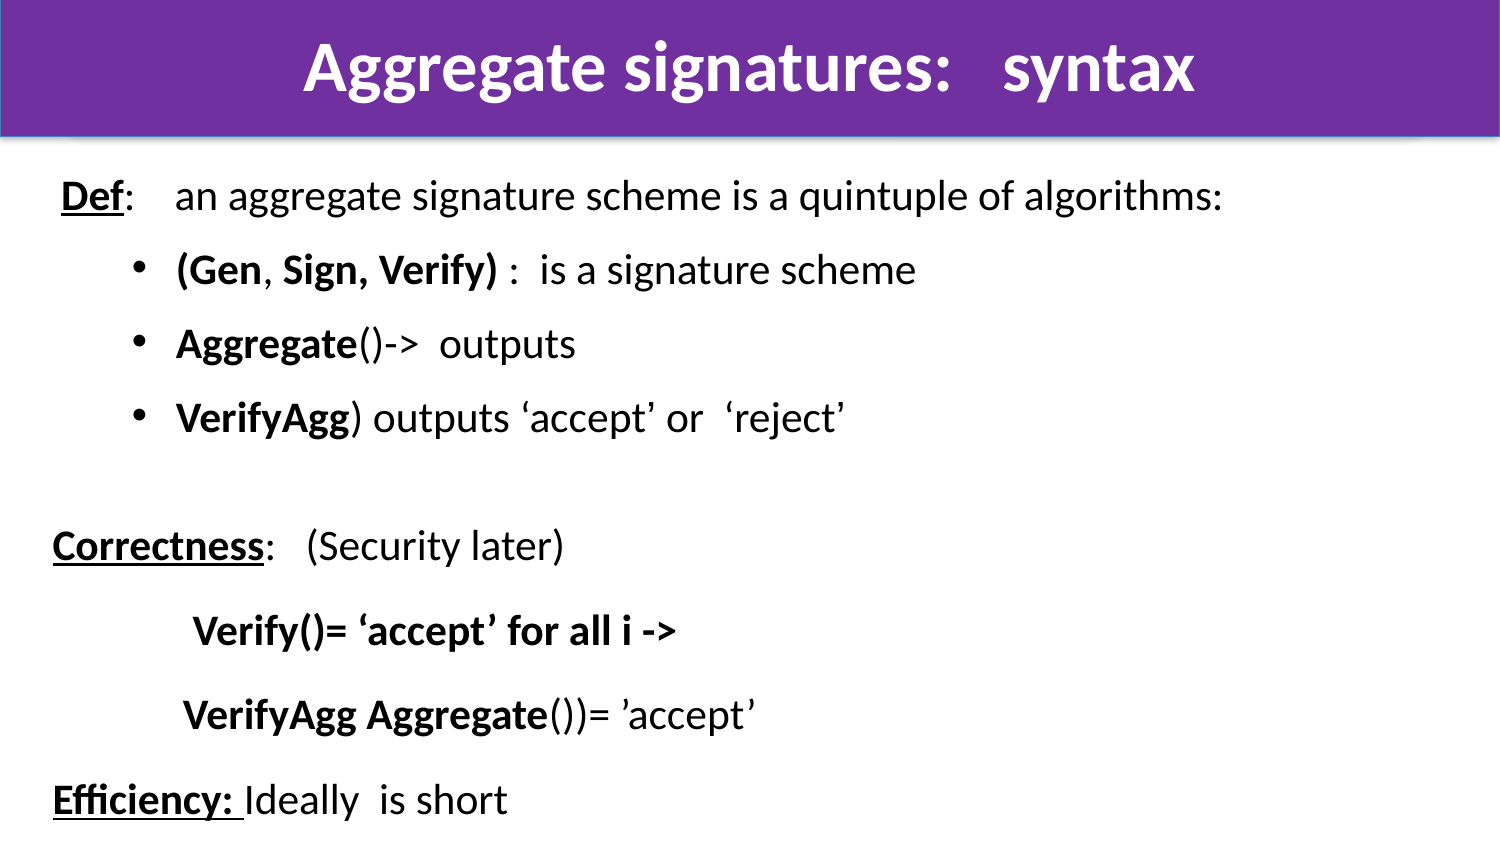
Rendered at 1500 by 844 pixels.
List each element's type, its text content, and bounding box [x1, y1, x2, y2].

title Aggregate signatures: syntax [75, 11, 1425, 114]
